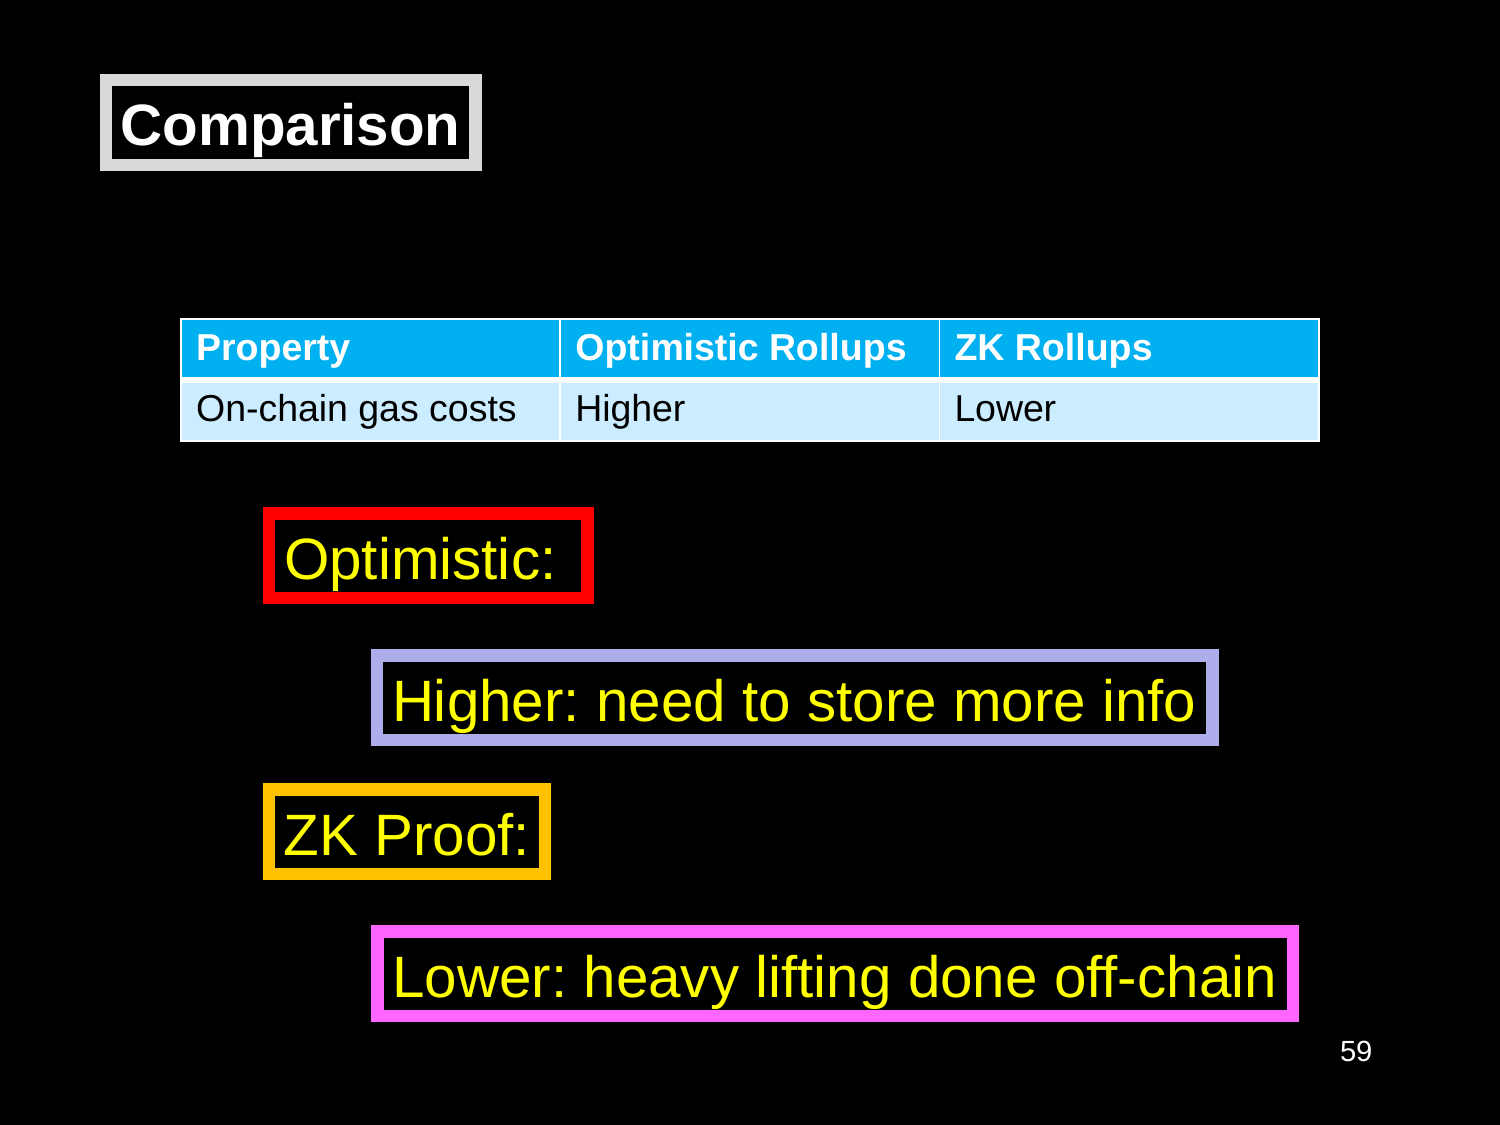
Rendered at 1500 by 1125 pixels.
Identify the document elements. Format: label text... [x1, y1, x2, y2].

text_box Lower: heavy lifting done off-chain [377, 931, 1294, 1016]
table_cell Higher [561, 383, 939, 440]
slide_number 59 [1074, 1024, 1388, 1101]
text_box Comparison [105, 80, 476, 165]
text_box Higher: need to store more info [377, 655, 1213, 741]
table_header ZK Rollups [940, 320, 1318, 377]
table_header Optimistic Rollups [561, 320, 939, 377]
table_cell Lower [940, 383, 1318, 440]
table_cell On-chain gas costs [182, 383, 559, 440]
table_header Property [182, 320, 559, 377]
text_box ZK Proof: [269, 789, 546, 875]
text_box Optimistic: [269, 513, 588, 599]
